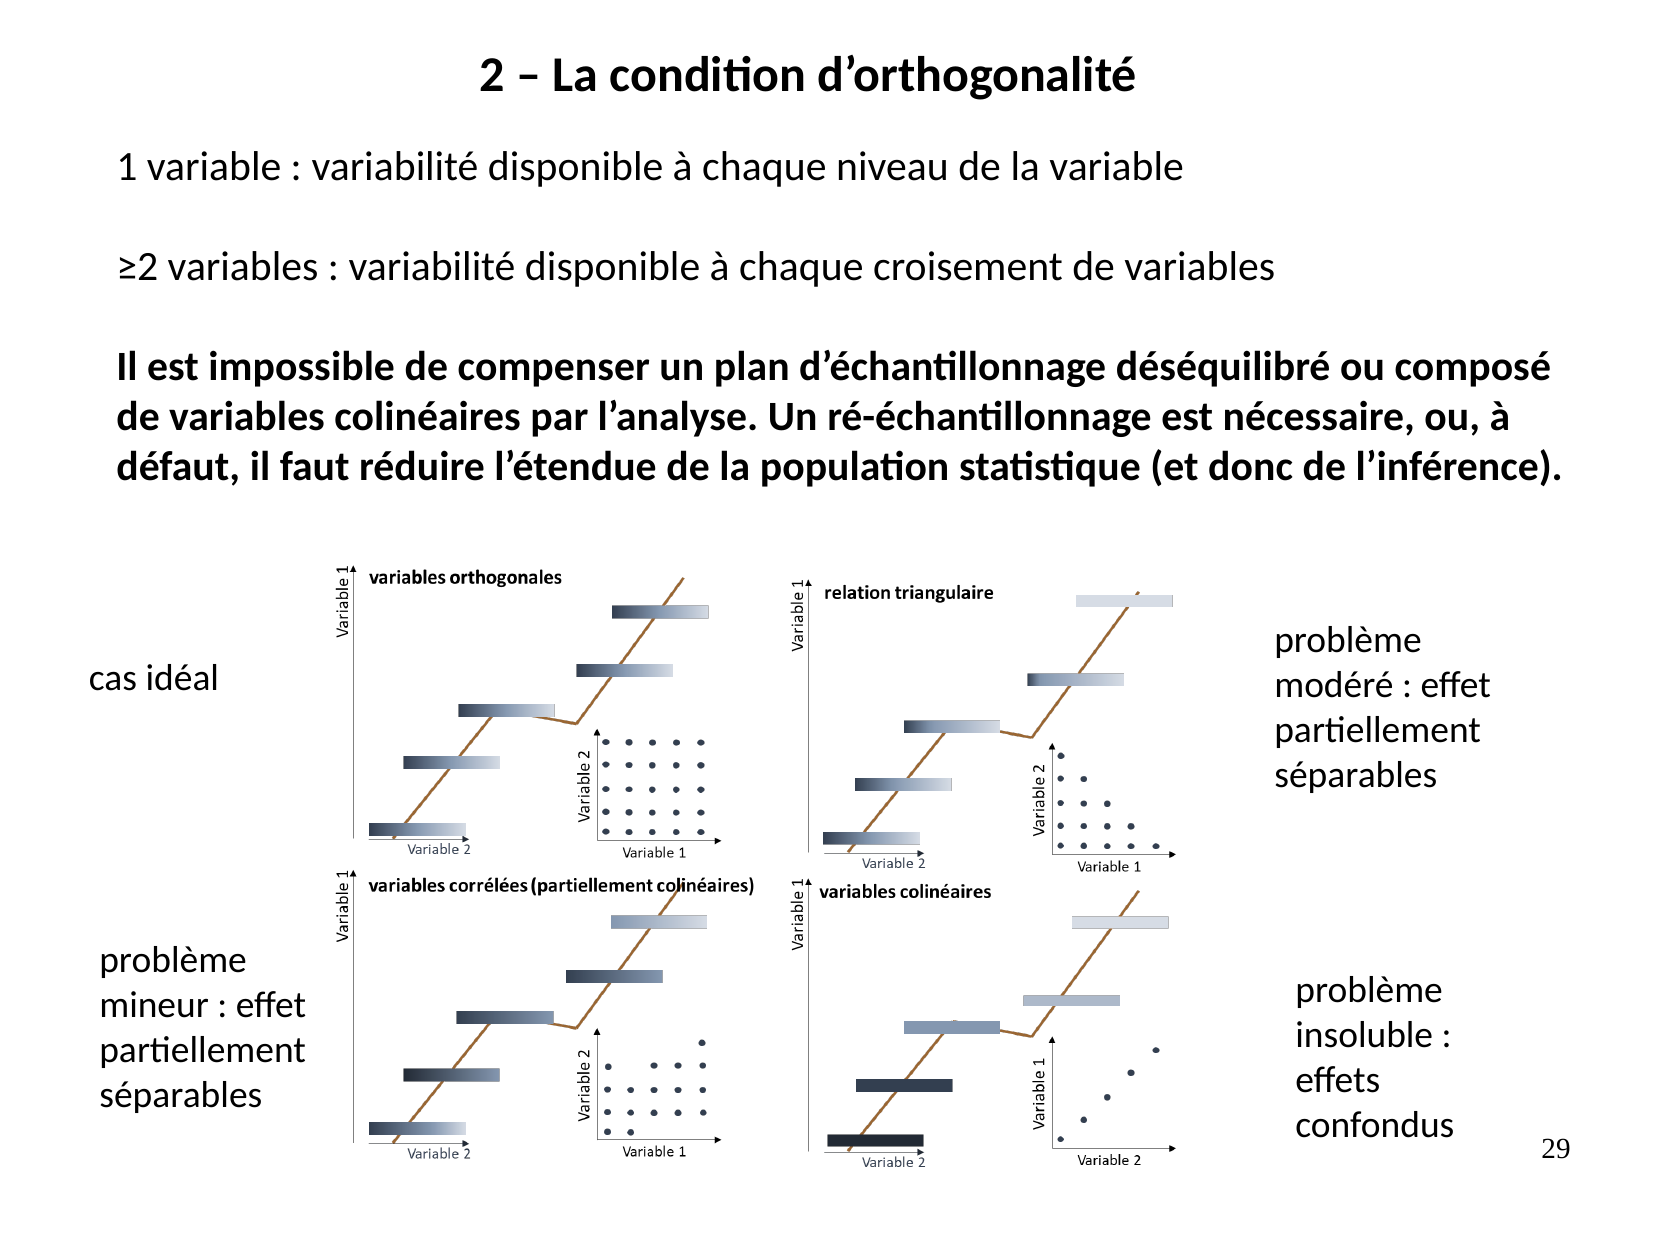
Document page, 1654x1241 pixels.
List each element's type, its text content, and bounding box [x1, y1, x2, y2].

text_box problème insoluble : effets confondus [1280, 958, 1533, 1129]
text_box problème mineur : effet partiellement séparables [84, 927, 325, 1123]
picture [325, 550, 1183, 1181]
text_box cas idéal [74, 645, 325, 705]
text_box problème modéré : effet partiellement séparables [1259, 607, 1512, 802]
text_box 1 variable : variabilité disponible à chaque niveau de la variable ≥2 variables : variabilité disponible à chaque croisement de variables Il est impossible de compenser un plan d’échantillonnage déséquilibré ou composé de variables colinéaires par l’analyse. Un ré-échantillonnage est nécessaire, ou, à défaut, il faut réduire l’étendue de la population statistique (et donc de l’inférence). [101, 131, 1589, 547]
text_box 2 – La condition d’orthogonalité [126, 34, 1491, 110]
slide_number 29 [1185, 1129, 1571, 1216]
